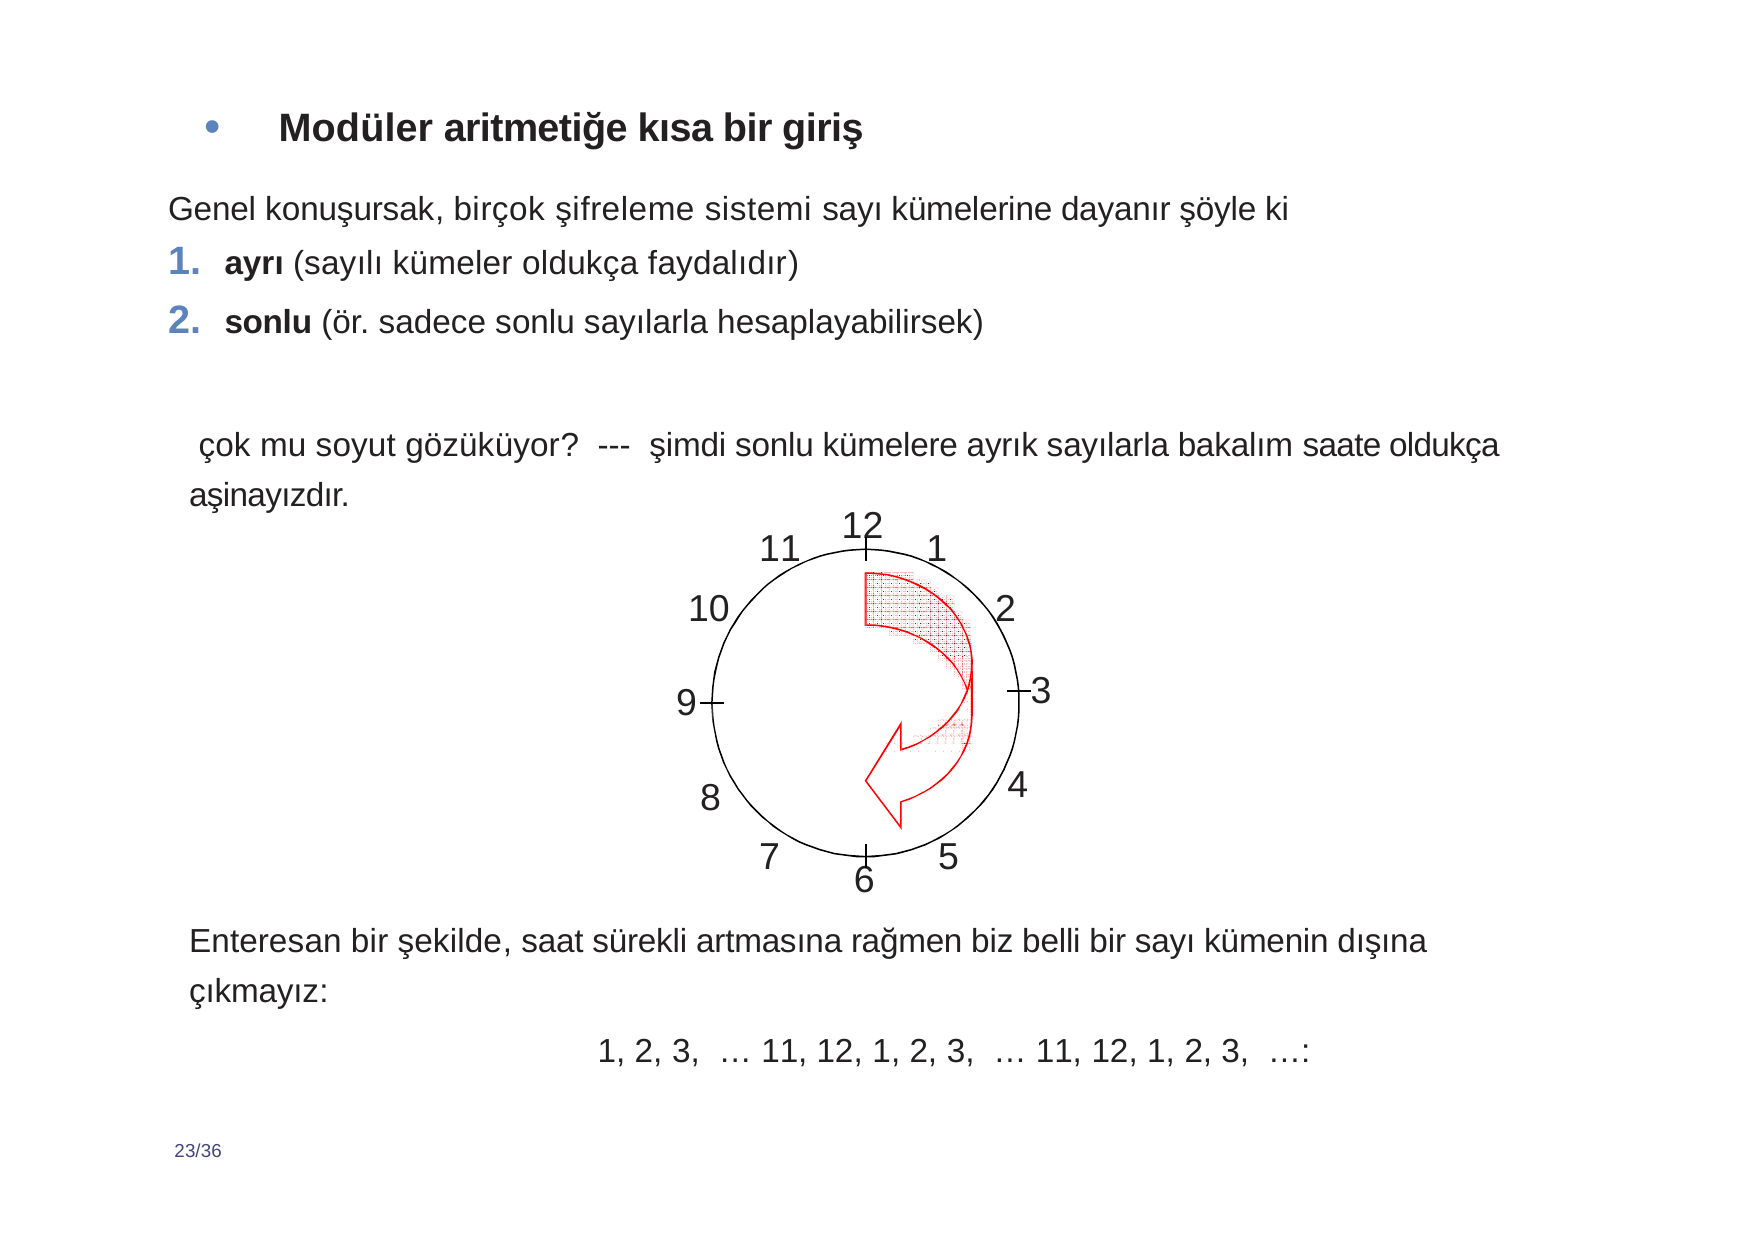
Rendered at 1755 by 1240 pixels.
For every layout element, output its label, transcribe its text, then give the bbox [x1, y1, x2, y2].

text_box [1000, 631, 1020, 691]
text_box [865, 626, 966, 778]
text_box [864, 572, 973, 830]
text_box [878, 572, 973, 653]
text_box [868, 685, 971, 823]
text_box [902, 725, 973, 824]
text_box [867, 574, 971, 685]
slide_number 23/36 [170, 1139, 224, 1164]
text_box [711, 704, 782, 831]
text_box Enteresan bir şekilde, saat sürekli artmasına rağmen biz belli bir sayı kümenin dışına çıkmayız: 1, 2, 3, … 11, 12, 1, 2, 3, … 11, 12, 1, 2, 3, …: [187, 909, 1563, 1072]
text_box [711, 631, 731, 703]
text_box Modüler aritmetiğe kısa bir giriş [202, 102, 1033, 159]
text_box [1007, 692, 1020, 760]
text_box 7 5 [757, 831, 960, 879]
text_box [865, 783, 896, 824]
text_box [973, 592, 993, 619]
text_box [733, 572, 787, 628]
text_box 3 [1028, 665, 1054, 713]
text_box çok mu soyut gözüküyor? --- şimdi sonlu kümelere ayrık sayılarla bakalım saate oldukça aşinayızdır. [187, 413, 1551, 515]
text_box 12 [839, 515, 886, 524]
text_box 10 [686, 583, 733, 631]
text_box 6 [851, 854, 877, 902]
text_box 2 [993, 583, 1019, 631]
text_box [973, 764, 1005, 814]
text_box Genel konuşursak, birçok şifreleme sistemi sayı kümelerine dayanır şöyle ki ayrı (sayılı kümeler oldukça faydalıdır) sonlu (ör. sadece sonlu sayılarla hesaplayabilirsek) [166, 187, 1346, 349]
text_box 9 [674, 677, 700, 725]
text_box 4 [1005, 760, 1031, 808]
text_box 11 1 [757, 524, 948, 572]
text_box 8 [698, 772, 724, 820]
